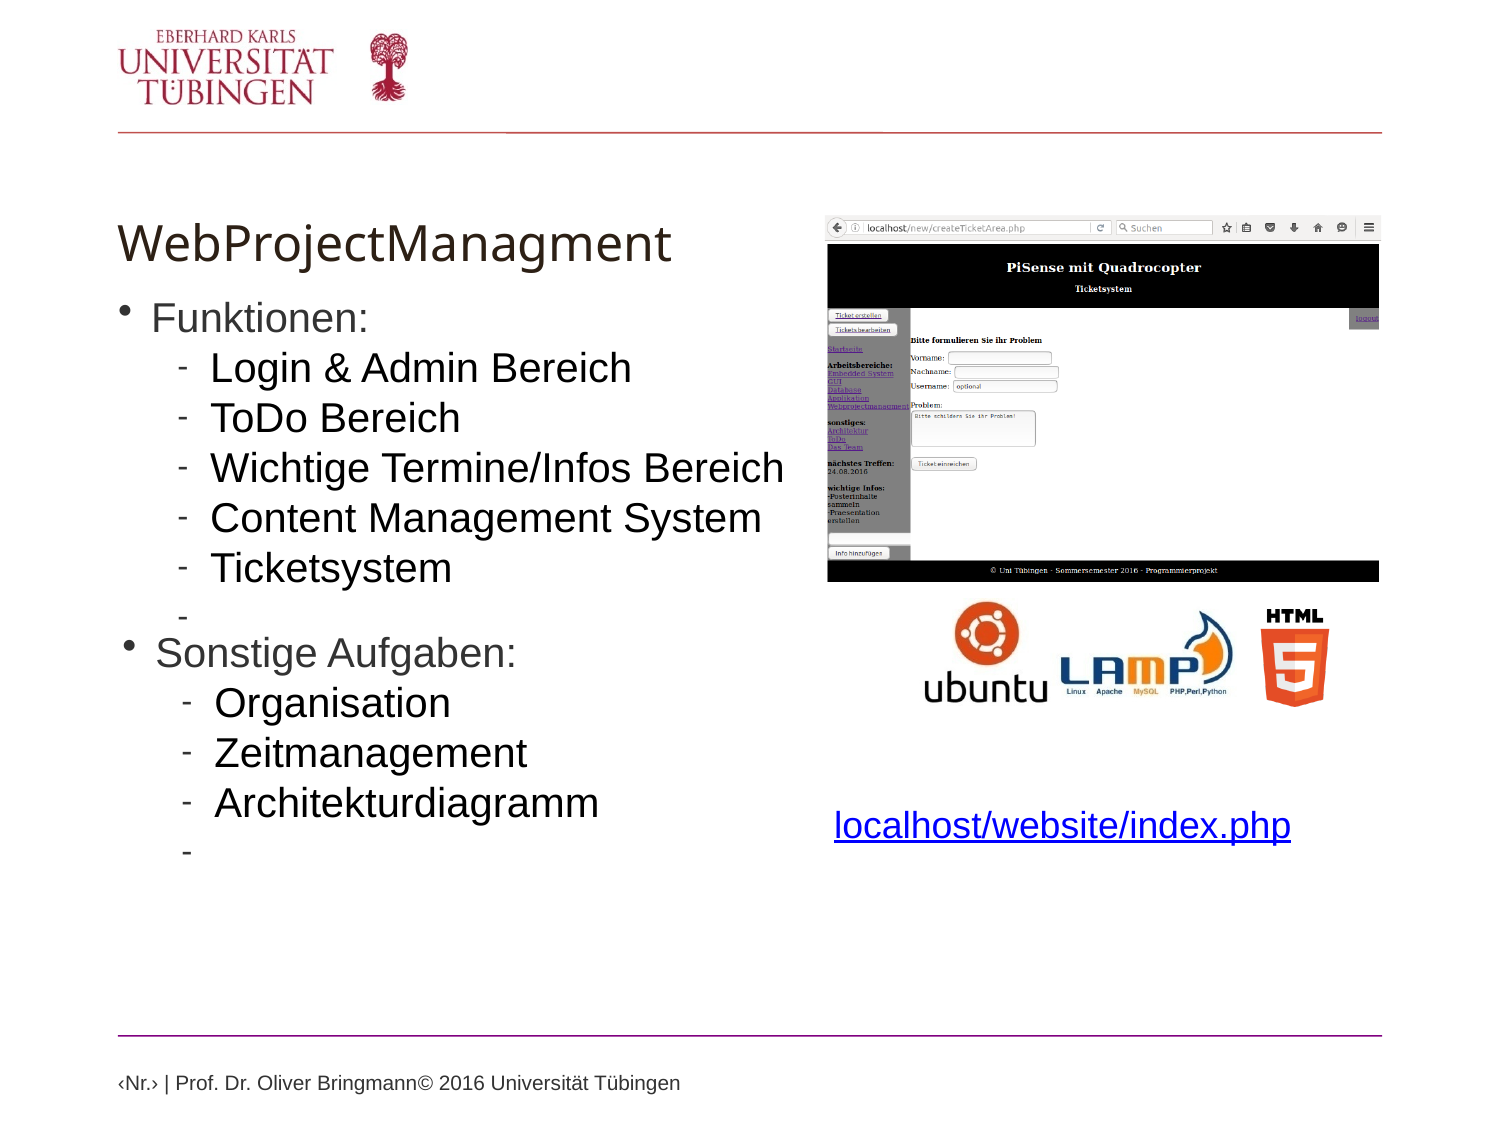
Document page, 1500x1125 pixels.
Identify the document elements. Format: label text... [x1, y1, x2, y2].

text_box localhost/website/index.php [826, 793, 1314, 854]
text_box Sonstige Aufgaben: Organisation Zeitmanagement Architekturdiagramm [122, 625, 1387, 1027]
picture [919, 598, 1243, 707]
picture [117, 29, 408, 105]
text_box Funktionen: Login & Admin Bereich ToDo Bereich Wichtige Termine/Infos Bereich Content Management System Ticketsystem [117, 290, 914, 792]
text_box WebProjectManagment [117, 211, 1382, 272]
picture [1245, 609, 1343, 707]
picture [824, 215, 1382, 595]
text_box Funktionen: Login & Admin Bereich ToDo Bereich Wichtige Termine/Infos Bereich Content Management System Ticketsystem [1247, 601, 1382, 625]
